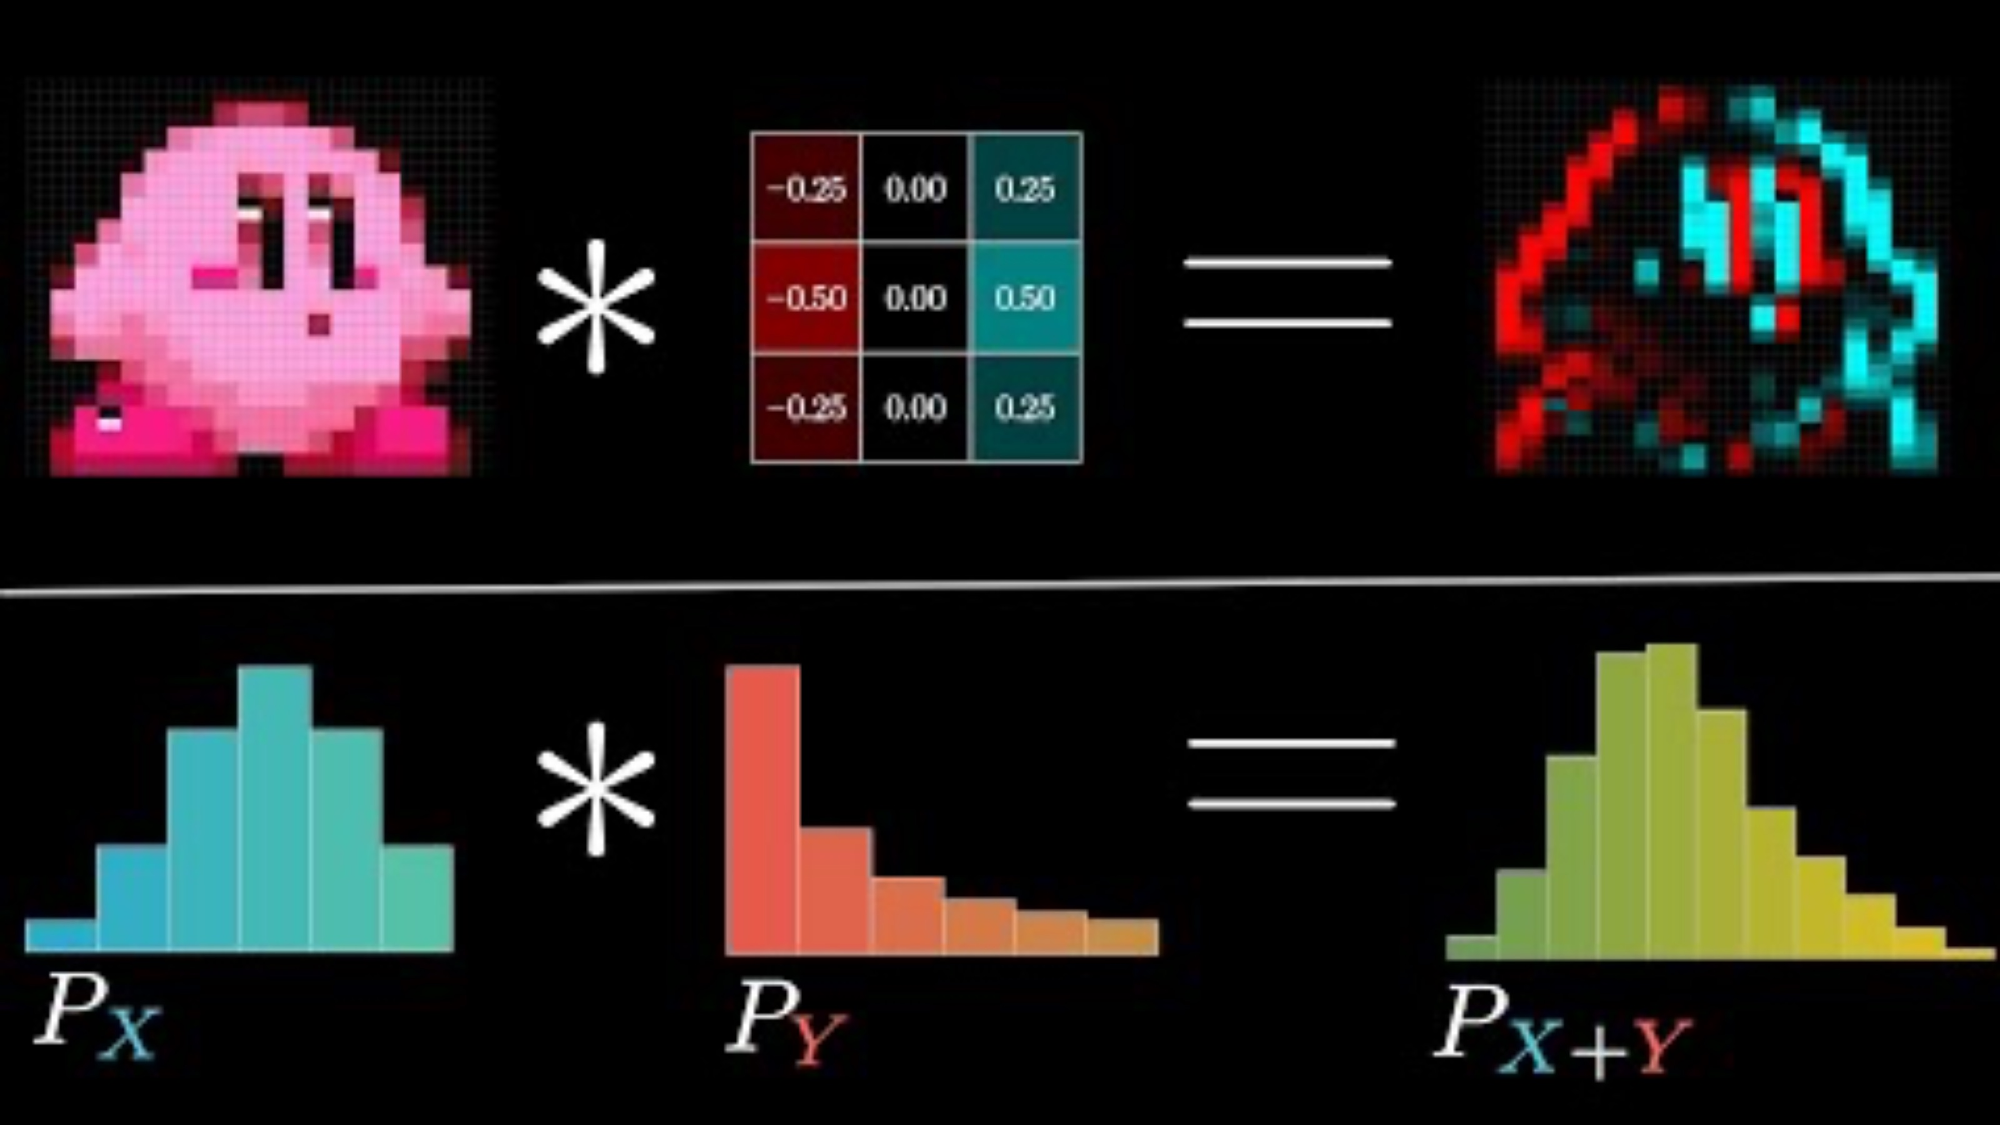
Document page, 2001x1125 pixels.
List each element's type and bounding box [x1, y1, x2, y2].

text_box [0, 0, 2000, 1125]
